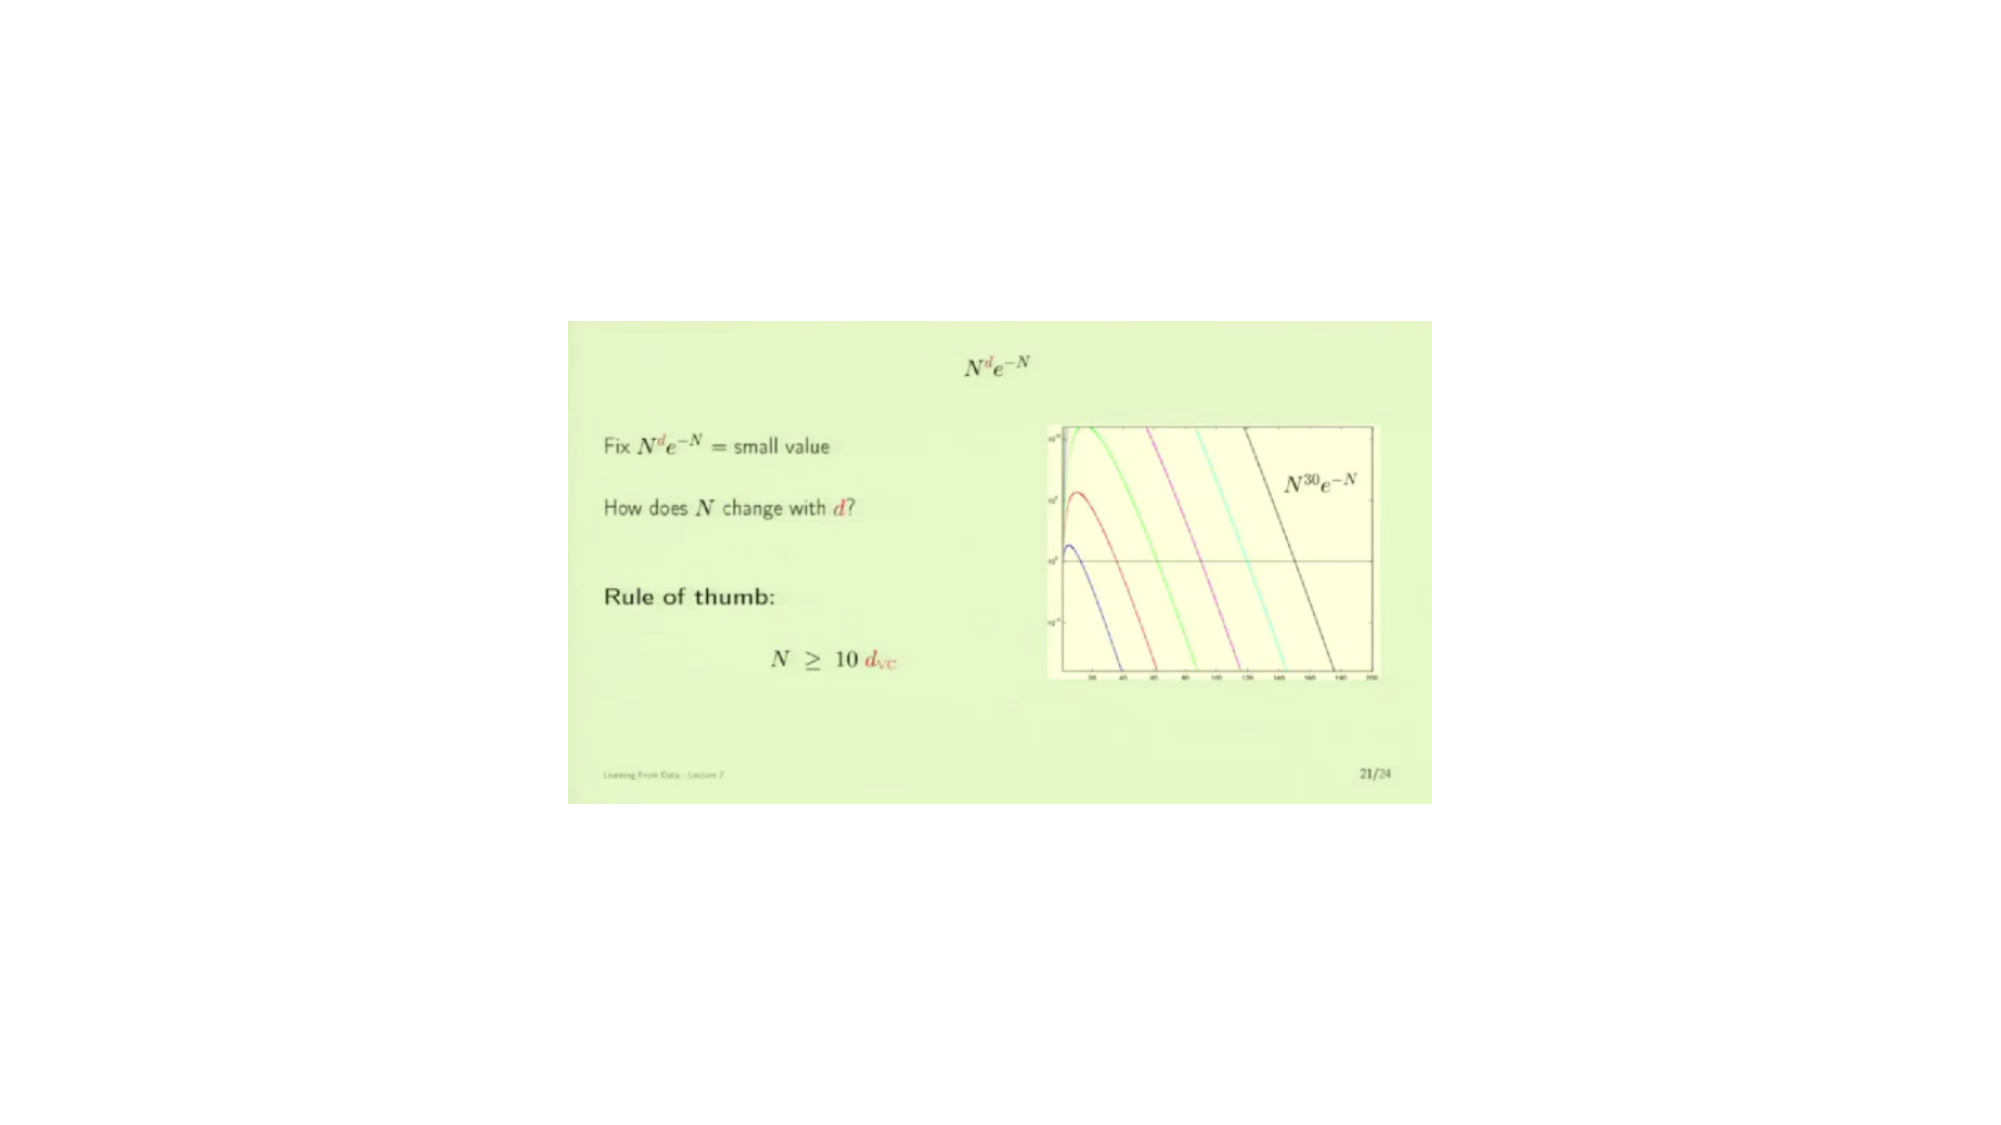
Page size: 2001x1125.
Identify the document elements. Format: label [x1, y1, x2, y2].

picture [568, 321, 1432, 804]
